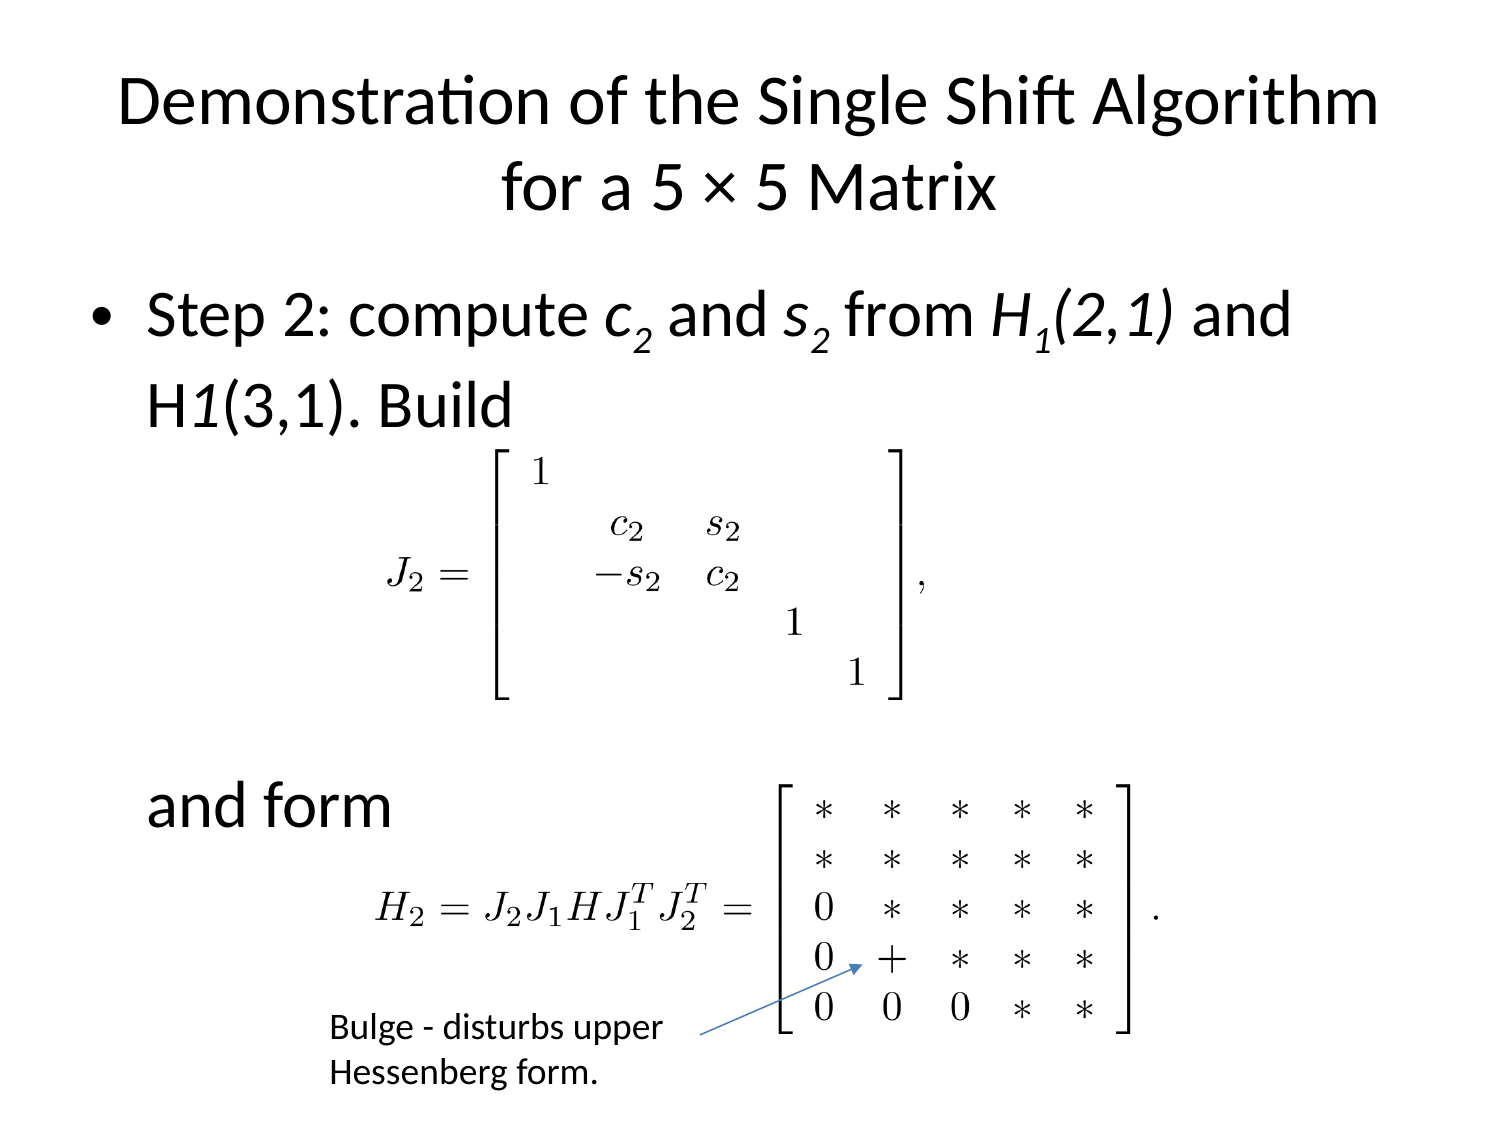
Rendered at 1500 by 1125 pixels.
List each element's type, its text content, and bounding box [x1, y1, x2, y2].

list Step 2: compute c2 and s2 from H1(2,1) and H1(3,1). Build and form [75, 262, 1425, 1005]
picture [387, 449, 925, 700]
title Demonstration of the Single Shift Algorithm for a 5 × 5 Matrix [75, 45, 1425, 233]
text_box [699, 964, 863, 1036]
picture [374, 783, 1158, 1034]
text_box Bulge - disturbs upper Hessenberg form. [314, 994, 680, 1100]
